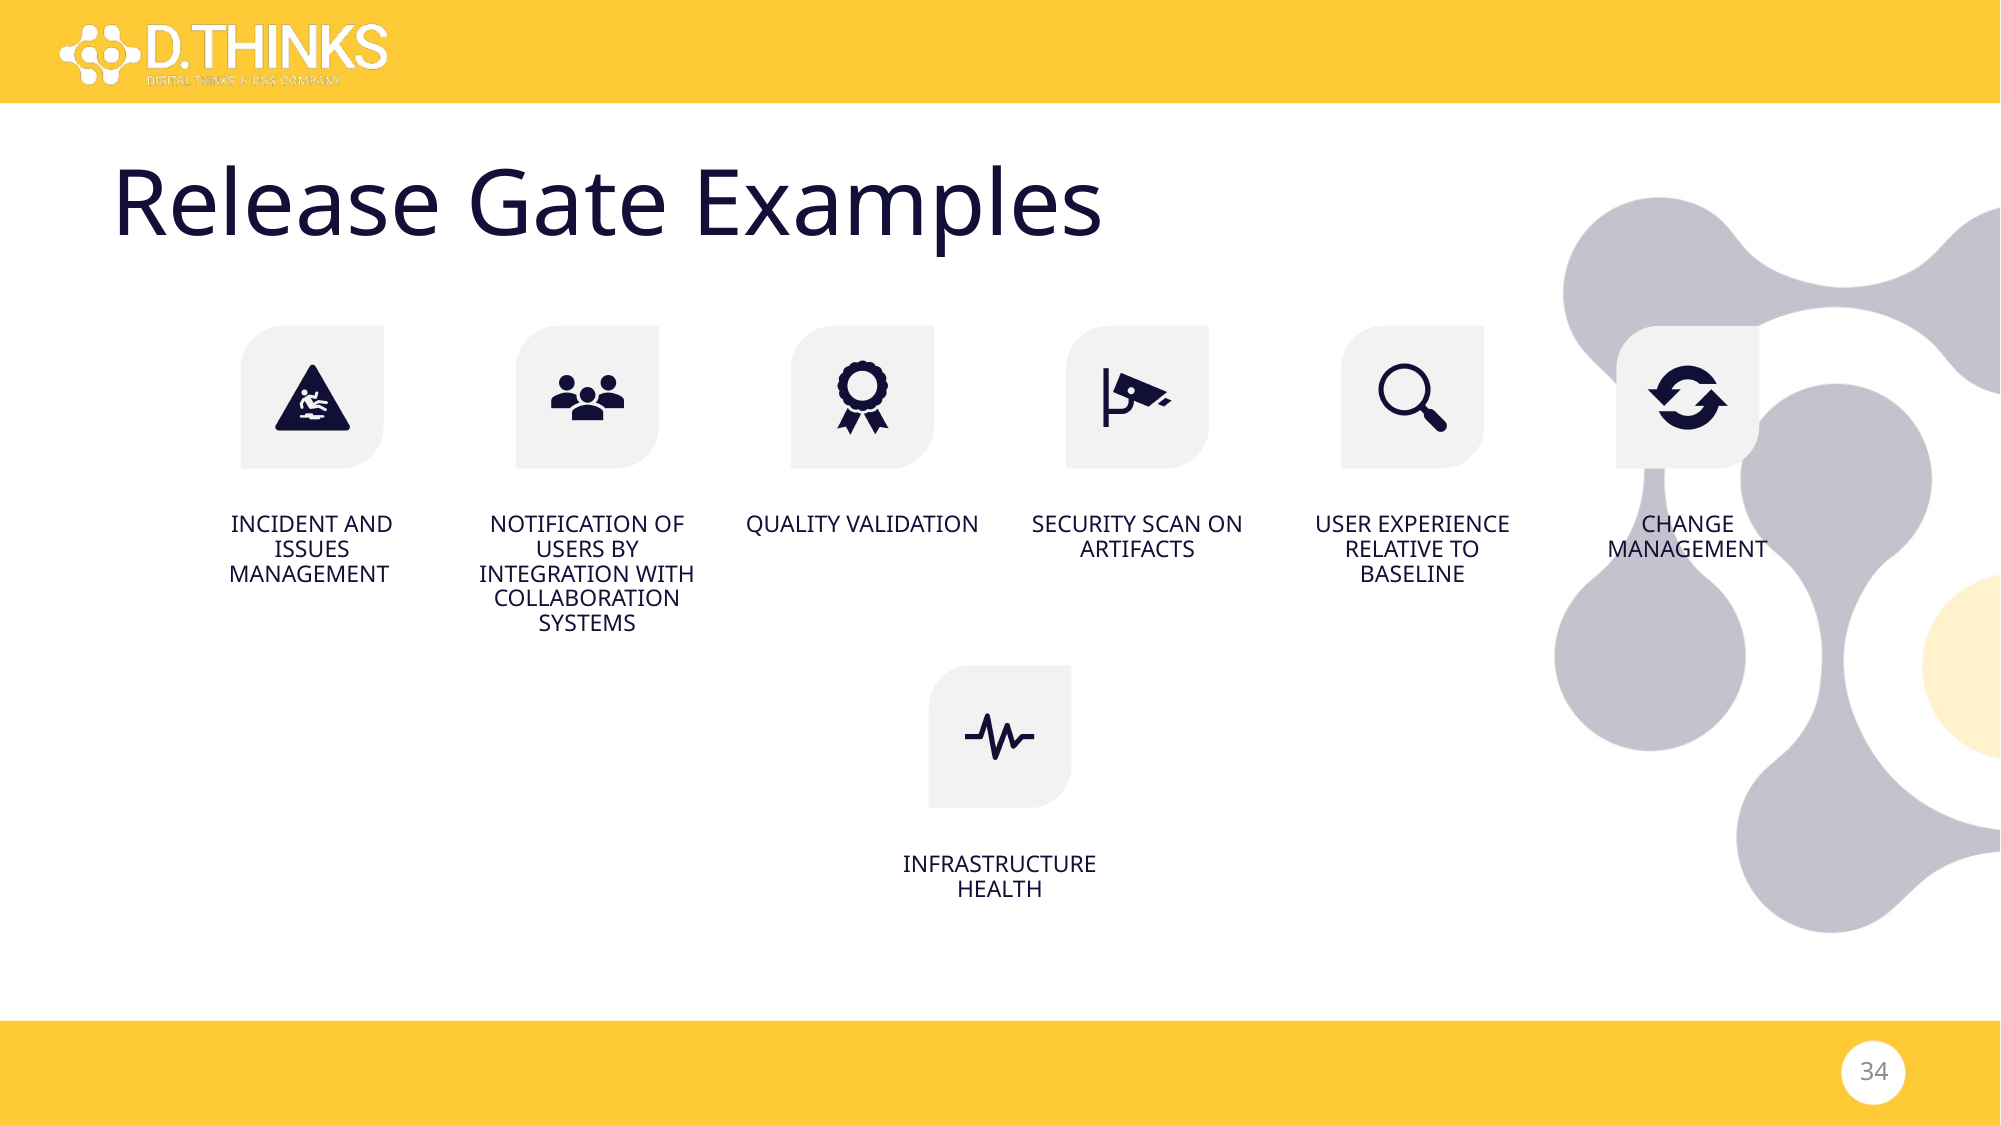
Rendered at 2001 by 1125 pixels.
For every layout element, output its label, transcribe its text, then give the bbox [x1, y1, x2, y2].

title Release Gate Examples [96, 134, 1904, 278]
picture [0, 0, 2001, 1125]
slide_number 34 [1408, 1042, 1904, 1103]
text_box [174, 325, 1825, 947]
